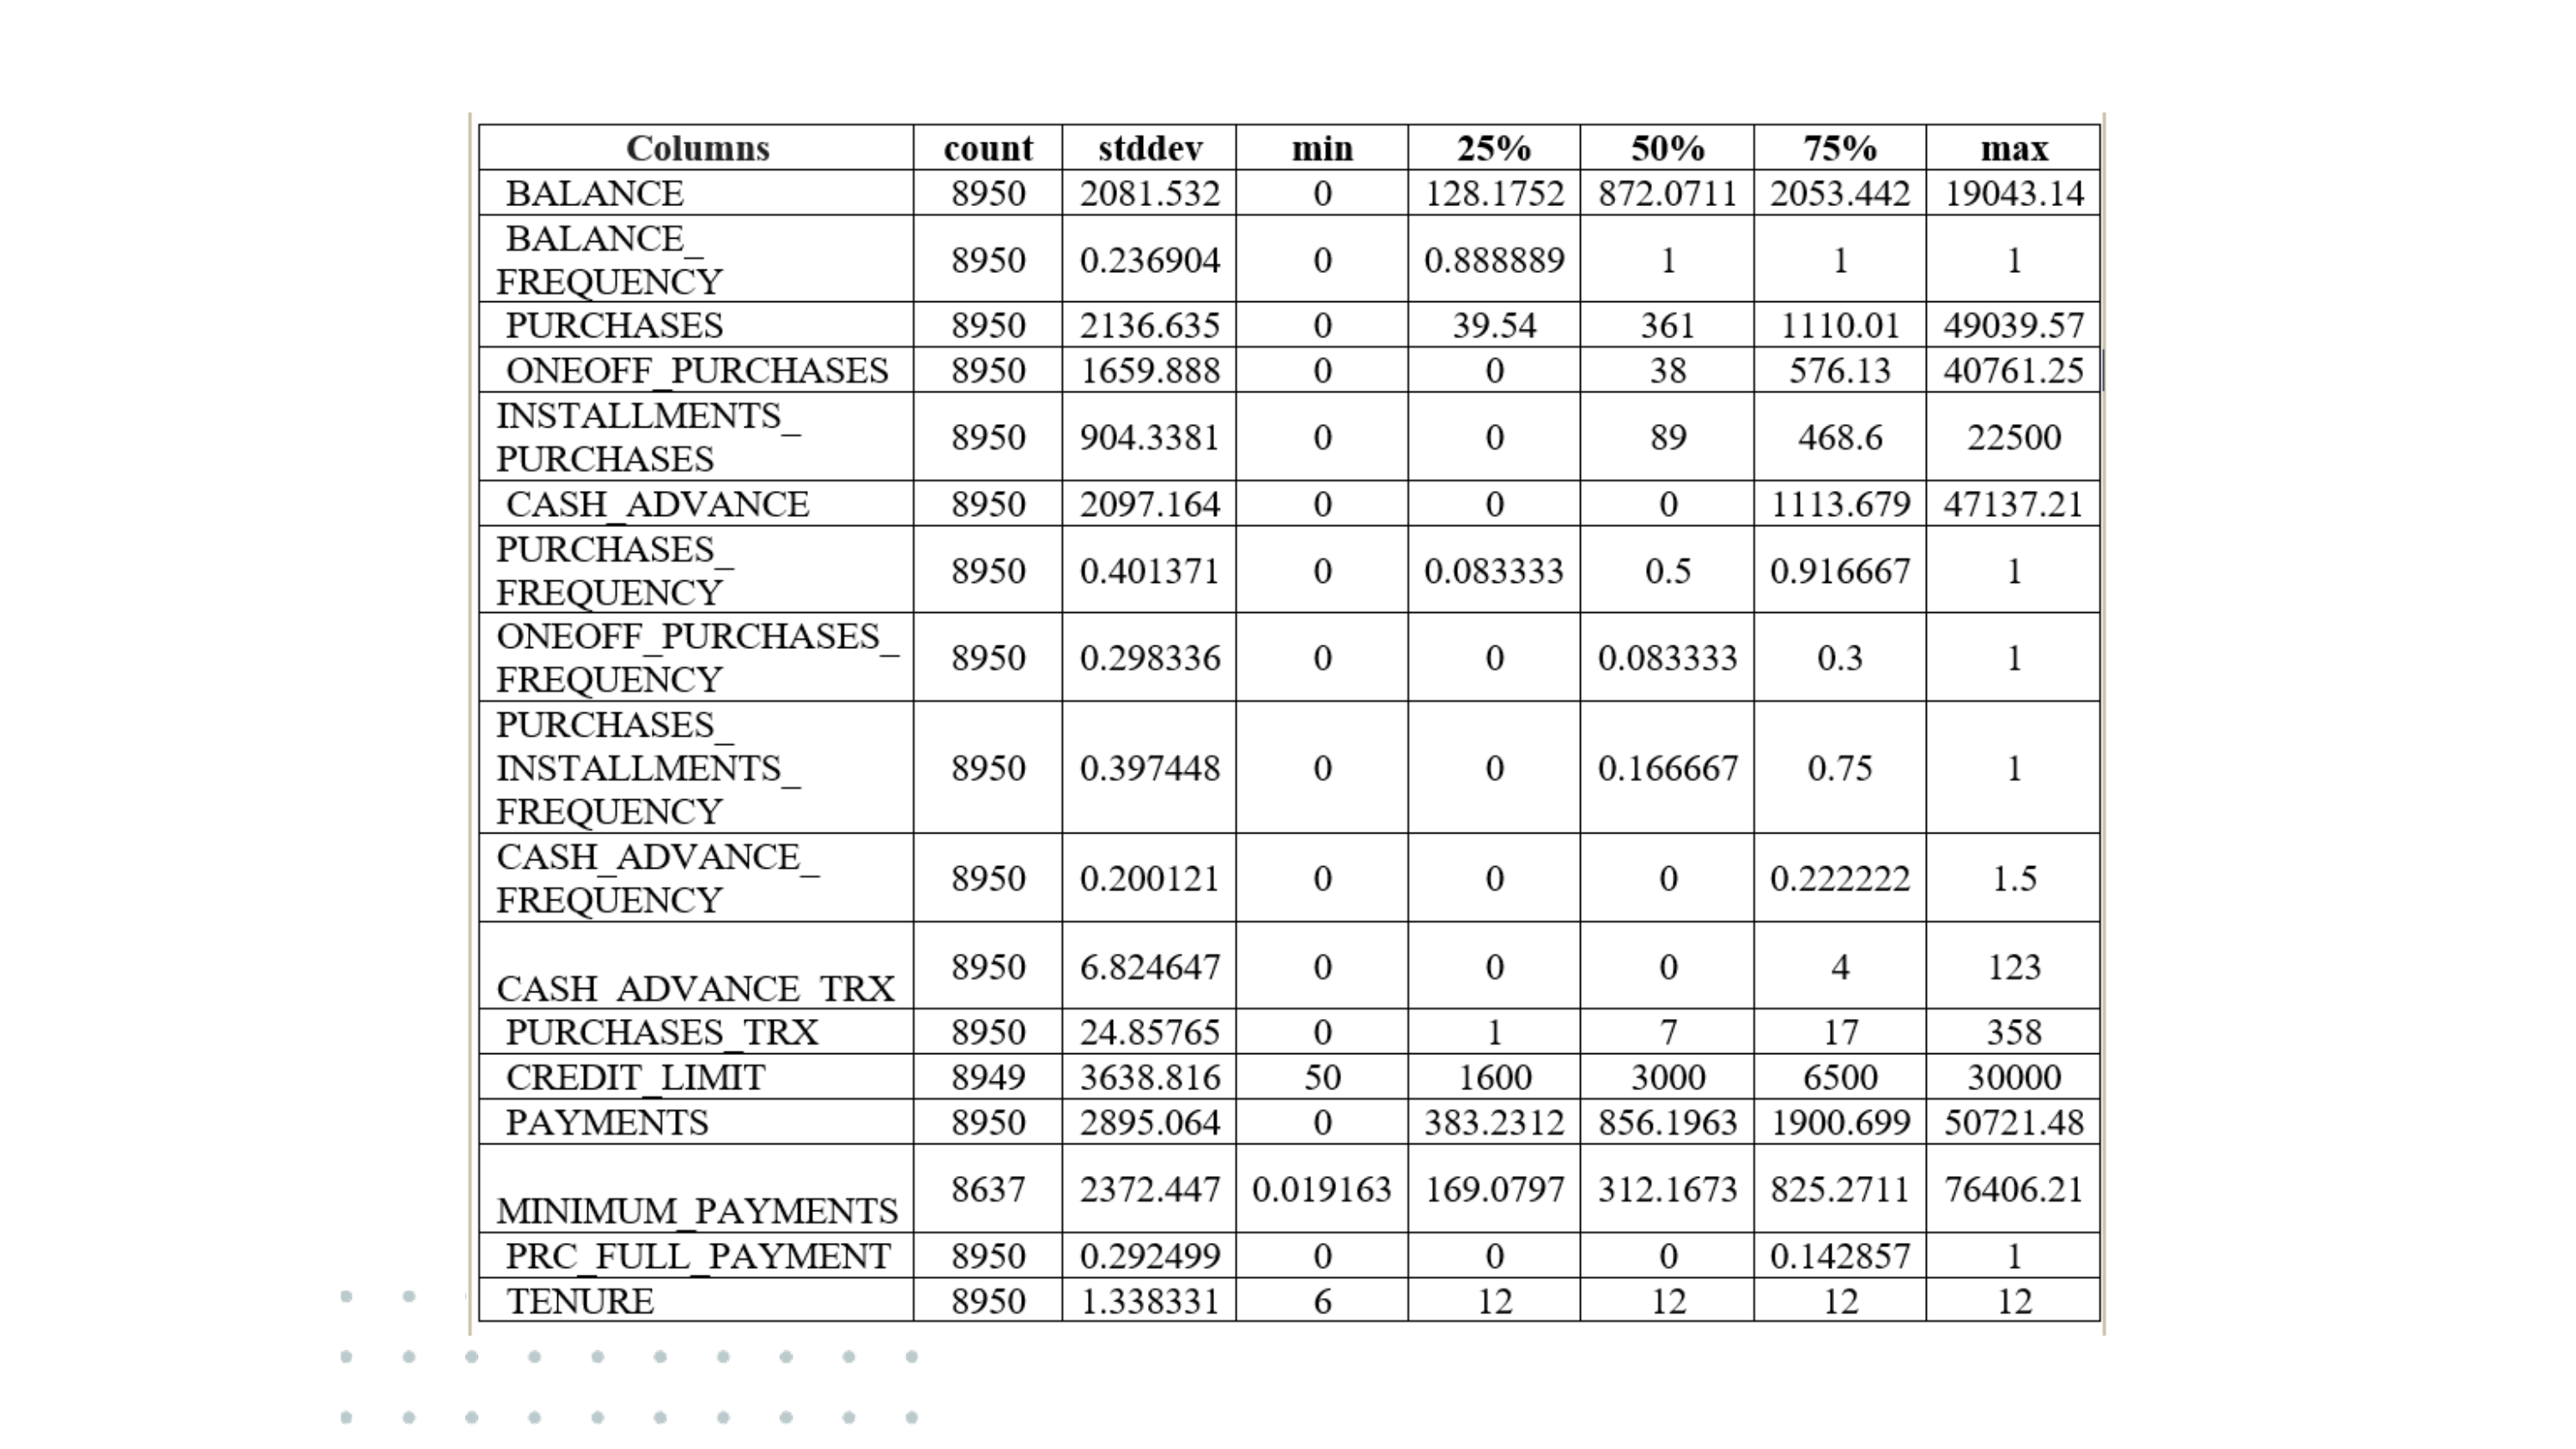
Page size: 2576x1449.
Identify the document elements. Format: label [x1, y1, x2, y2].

text_box [340, 1290, 919, 1449]
text_box [465, 112, 2110, 1336]
